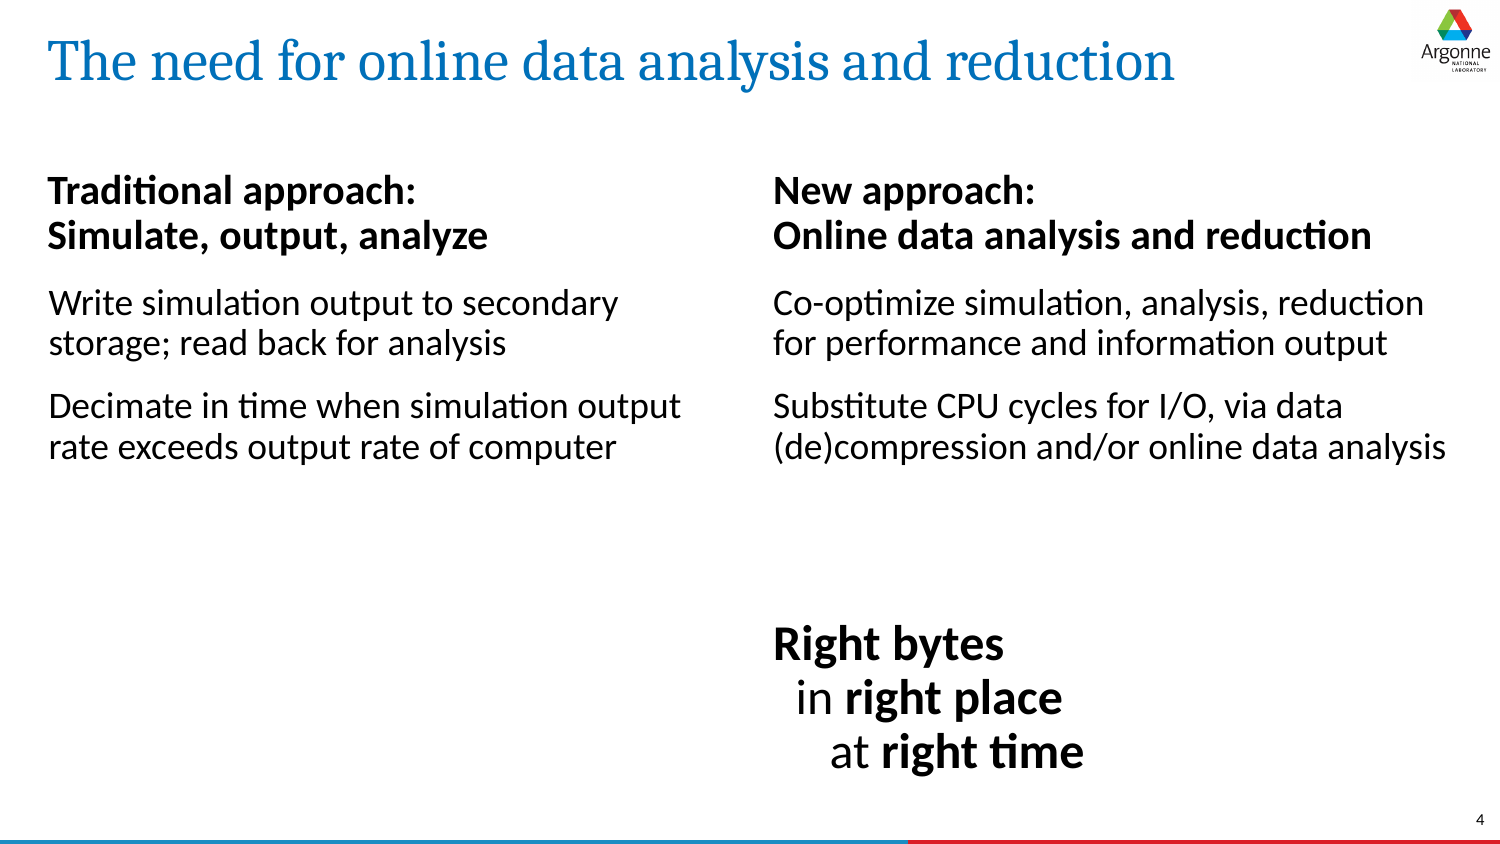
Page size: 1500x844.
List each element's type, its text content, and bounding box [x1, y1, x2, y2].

title The need for online data analysis and reduction [36, 21, 1436, 81]
list Write simulation output to secondary storage; read back for analysis Decimate in time when simulation output rate exceeds output rate of computer [20, 271, 709, 473]
list Co-optimize simulation, analysis, reduction for performance and information output Substitute CPU cycles for I/O, via data (de)compression and/or online data analysis Right bytes in right place at right time [761, 271, 1476, 819]
list New approach: Online data analysis and reduction [761, 168, 1450, 270]
list Traditional approach: Simulate, output, analyze [36, 168, 724, 270]
picture [1411, 0, 1500, 82]
